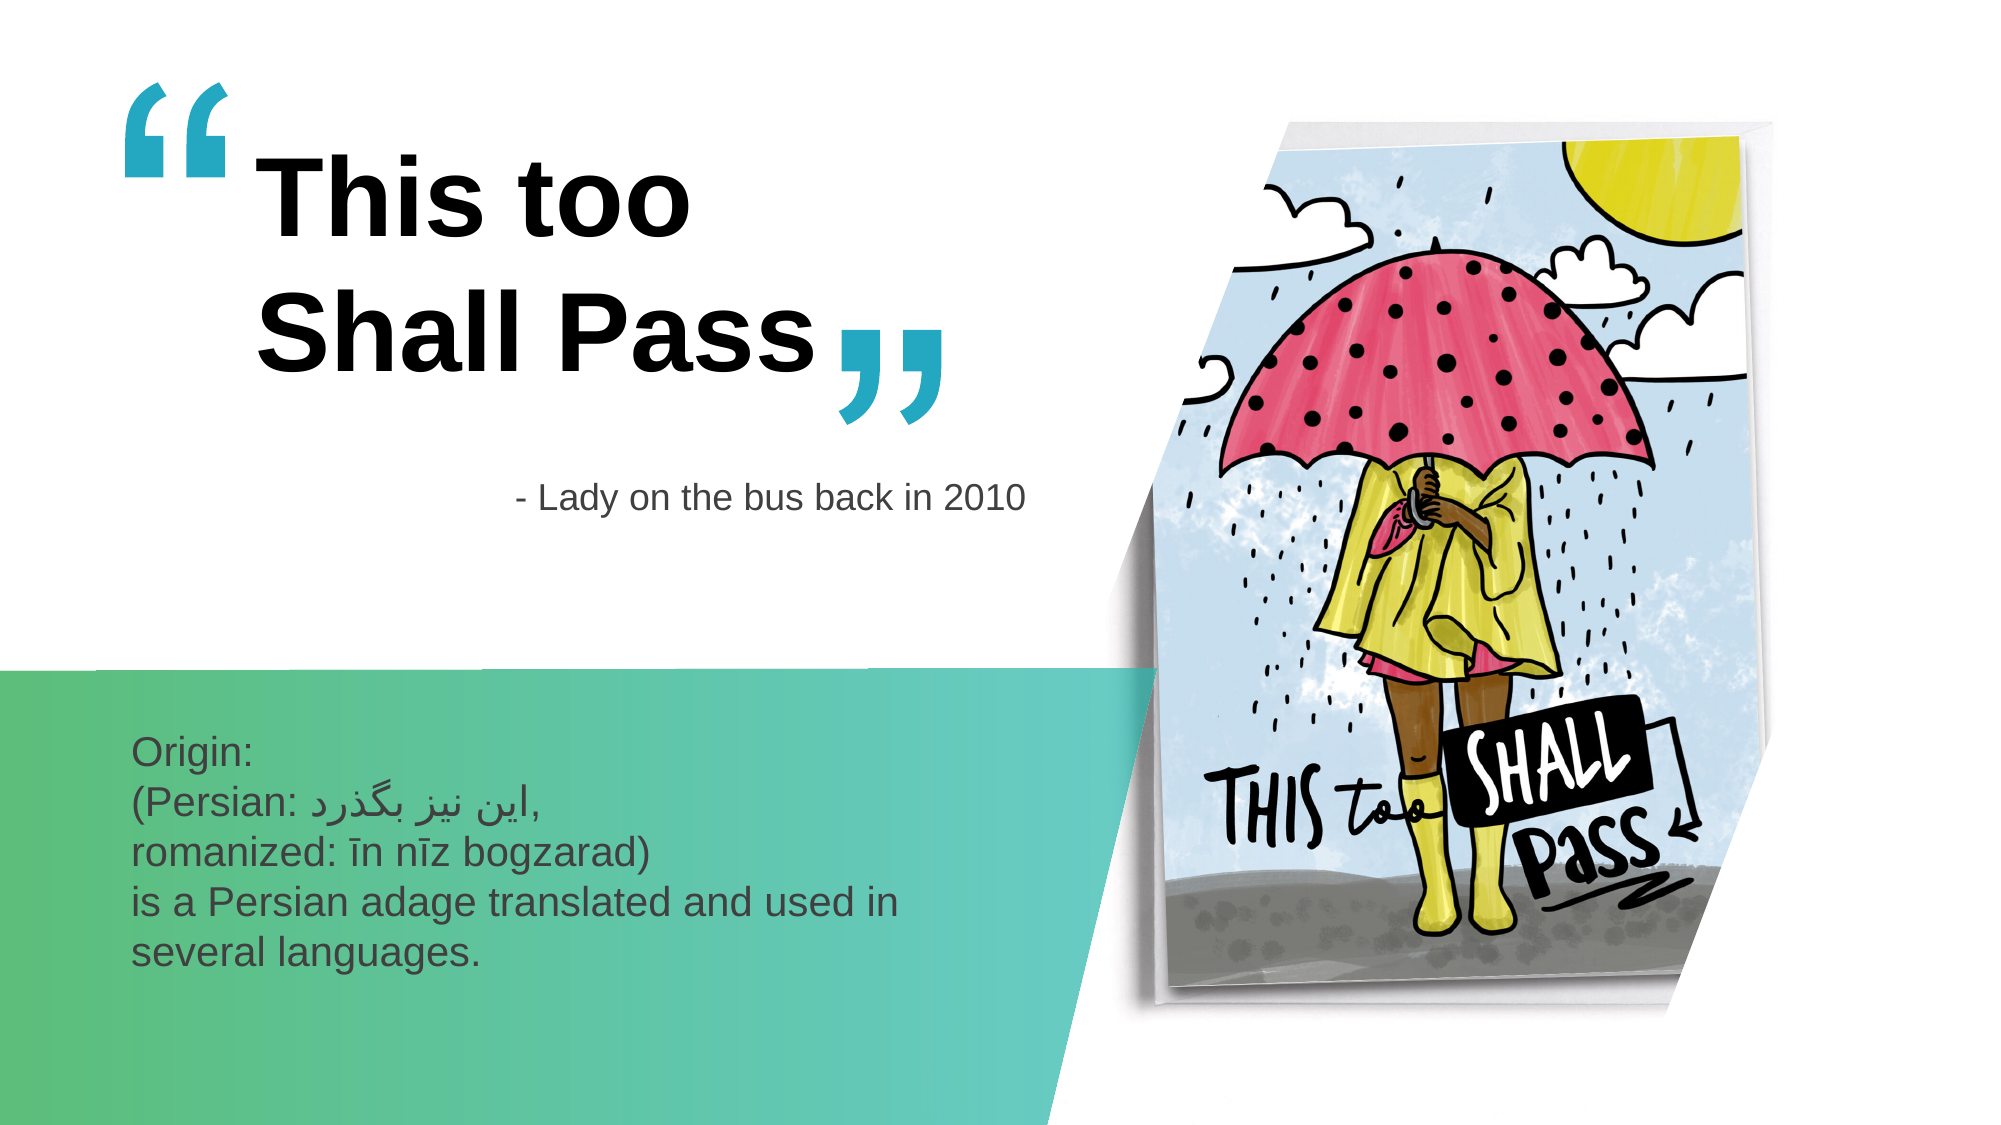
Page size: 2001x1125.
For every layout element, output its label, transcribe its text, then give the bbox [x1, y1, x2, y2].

text_box [0, 666, 906, 1125]
text_box [902, 328, 906, 373]
text_box [837, 328, 882, 427]
text_box Origin: (Persian: این نیز بگذرد, romanized: īn nīz bogzarad) is a Persian adage translated and used in several languages. [125, 724, 906, 1025]
picture [906, 7, 1979, 1125]
text_box [898, 406, 906, 423]
text_box [185, 80, 230, 179]
text_box This too Shall Pass [241, 116, 906, 402]
text_box [124, 80, 169, 179]
text_box - Lady on the bus back in 2010 [500, 465, 906, 525]
